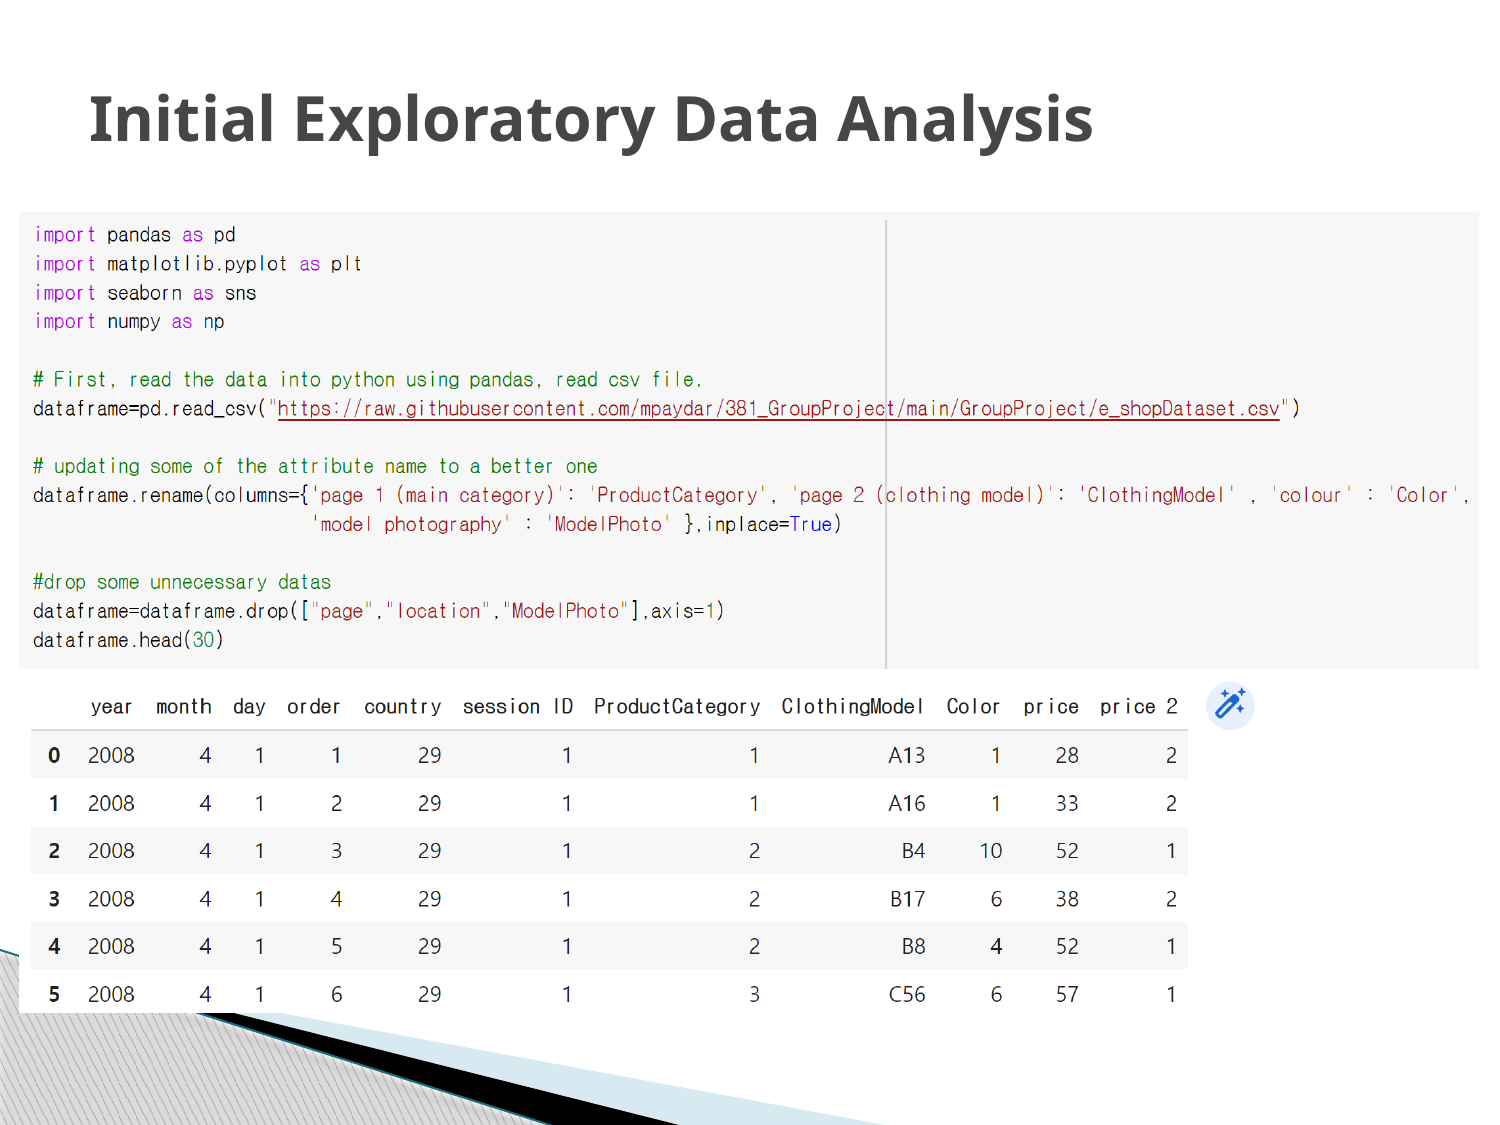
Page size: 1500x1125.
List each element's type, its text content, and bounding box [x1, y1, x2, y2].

title Initial Exploratory Data Analysis [75, 45, 1388, 188]
picture [19, 212, 1480, 1013]
